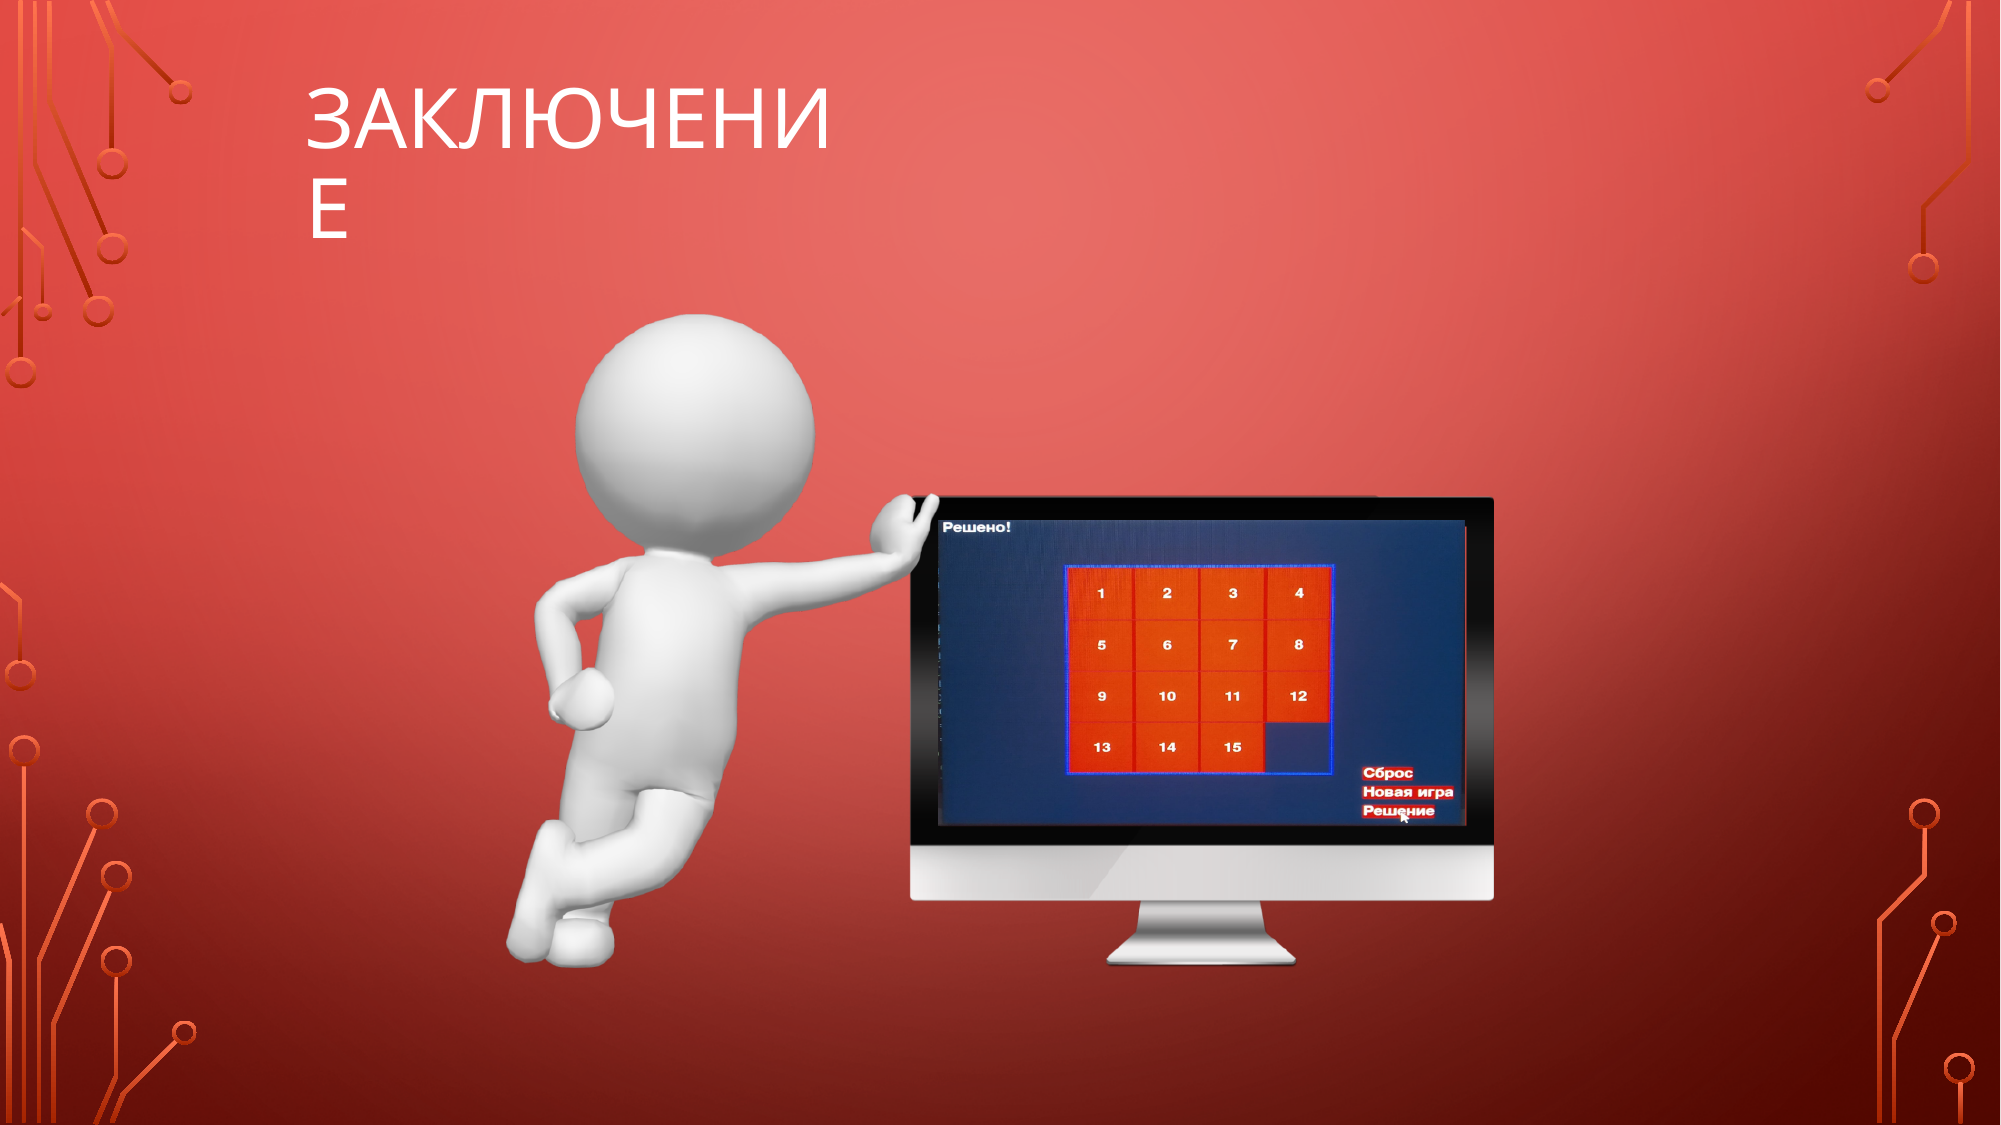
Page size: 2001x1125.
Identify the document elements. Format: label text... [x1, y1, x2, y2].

title ЗАКЛЮЧЕНИЕ [290, 45, 867, 288]
picture [506, 314, 1494, 968]
